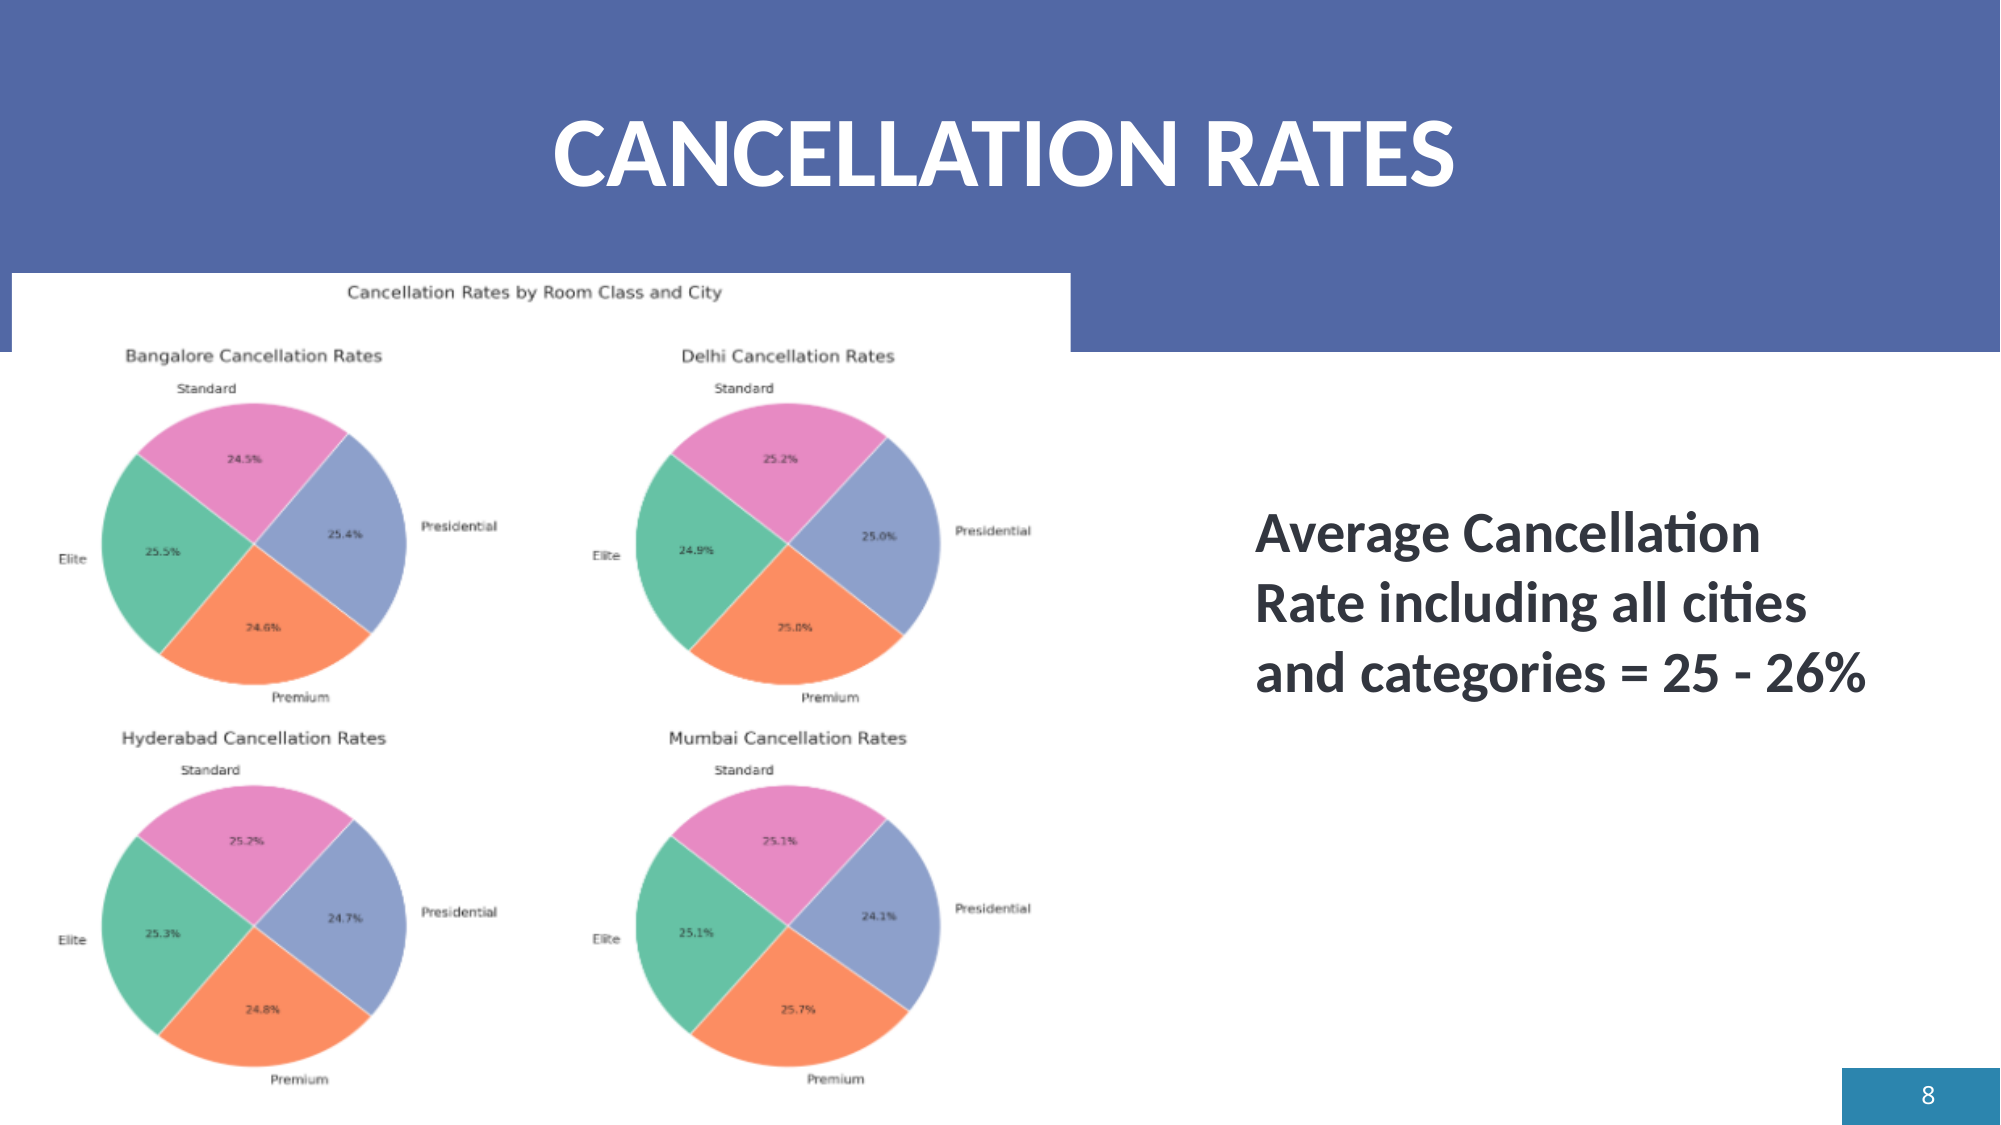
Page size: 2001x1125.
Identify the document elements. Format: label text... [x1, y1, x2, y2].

title CANCELLATION RATES [60, 92, 1951, 216]
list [11, 273, 1071, 1120]
slide_number 8 [1889, 1079, 1951, 1114]
text_box Average Cancellation Rate including all cities and categories = 25 - 26% [1241, 486, 1890, 712]
